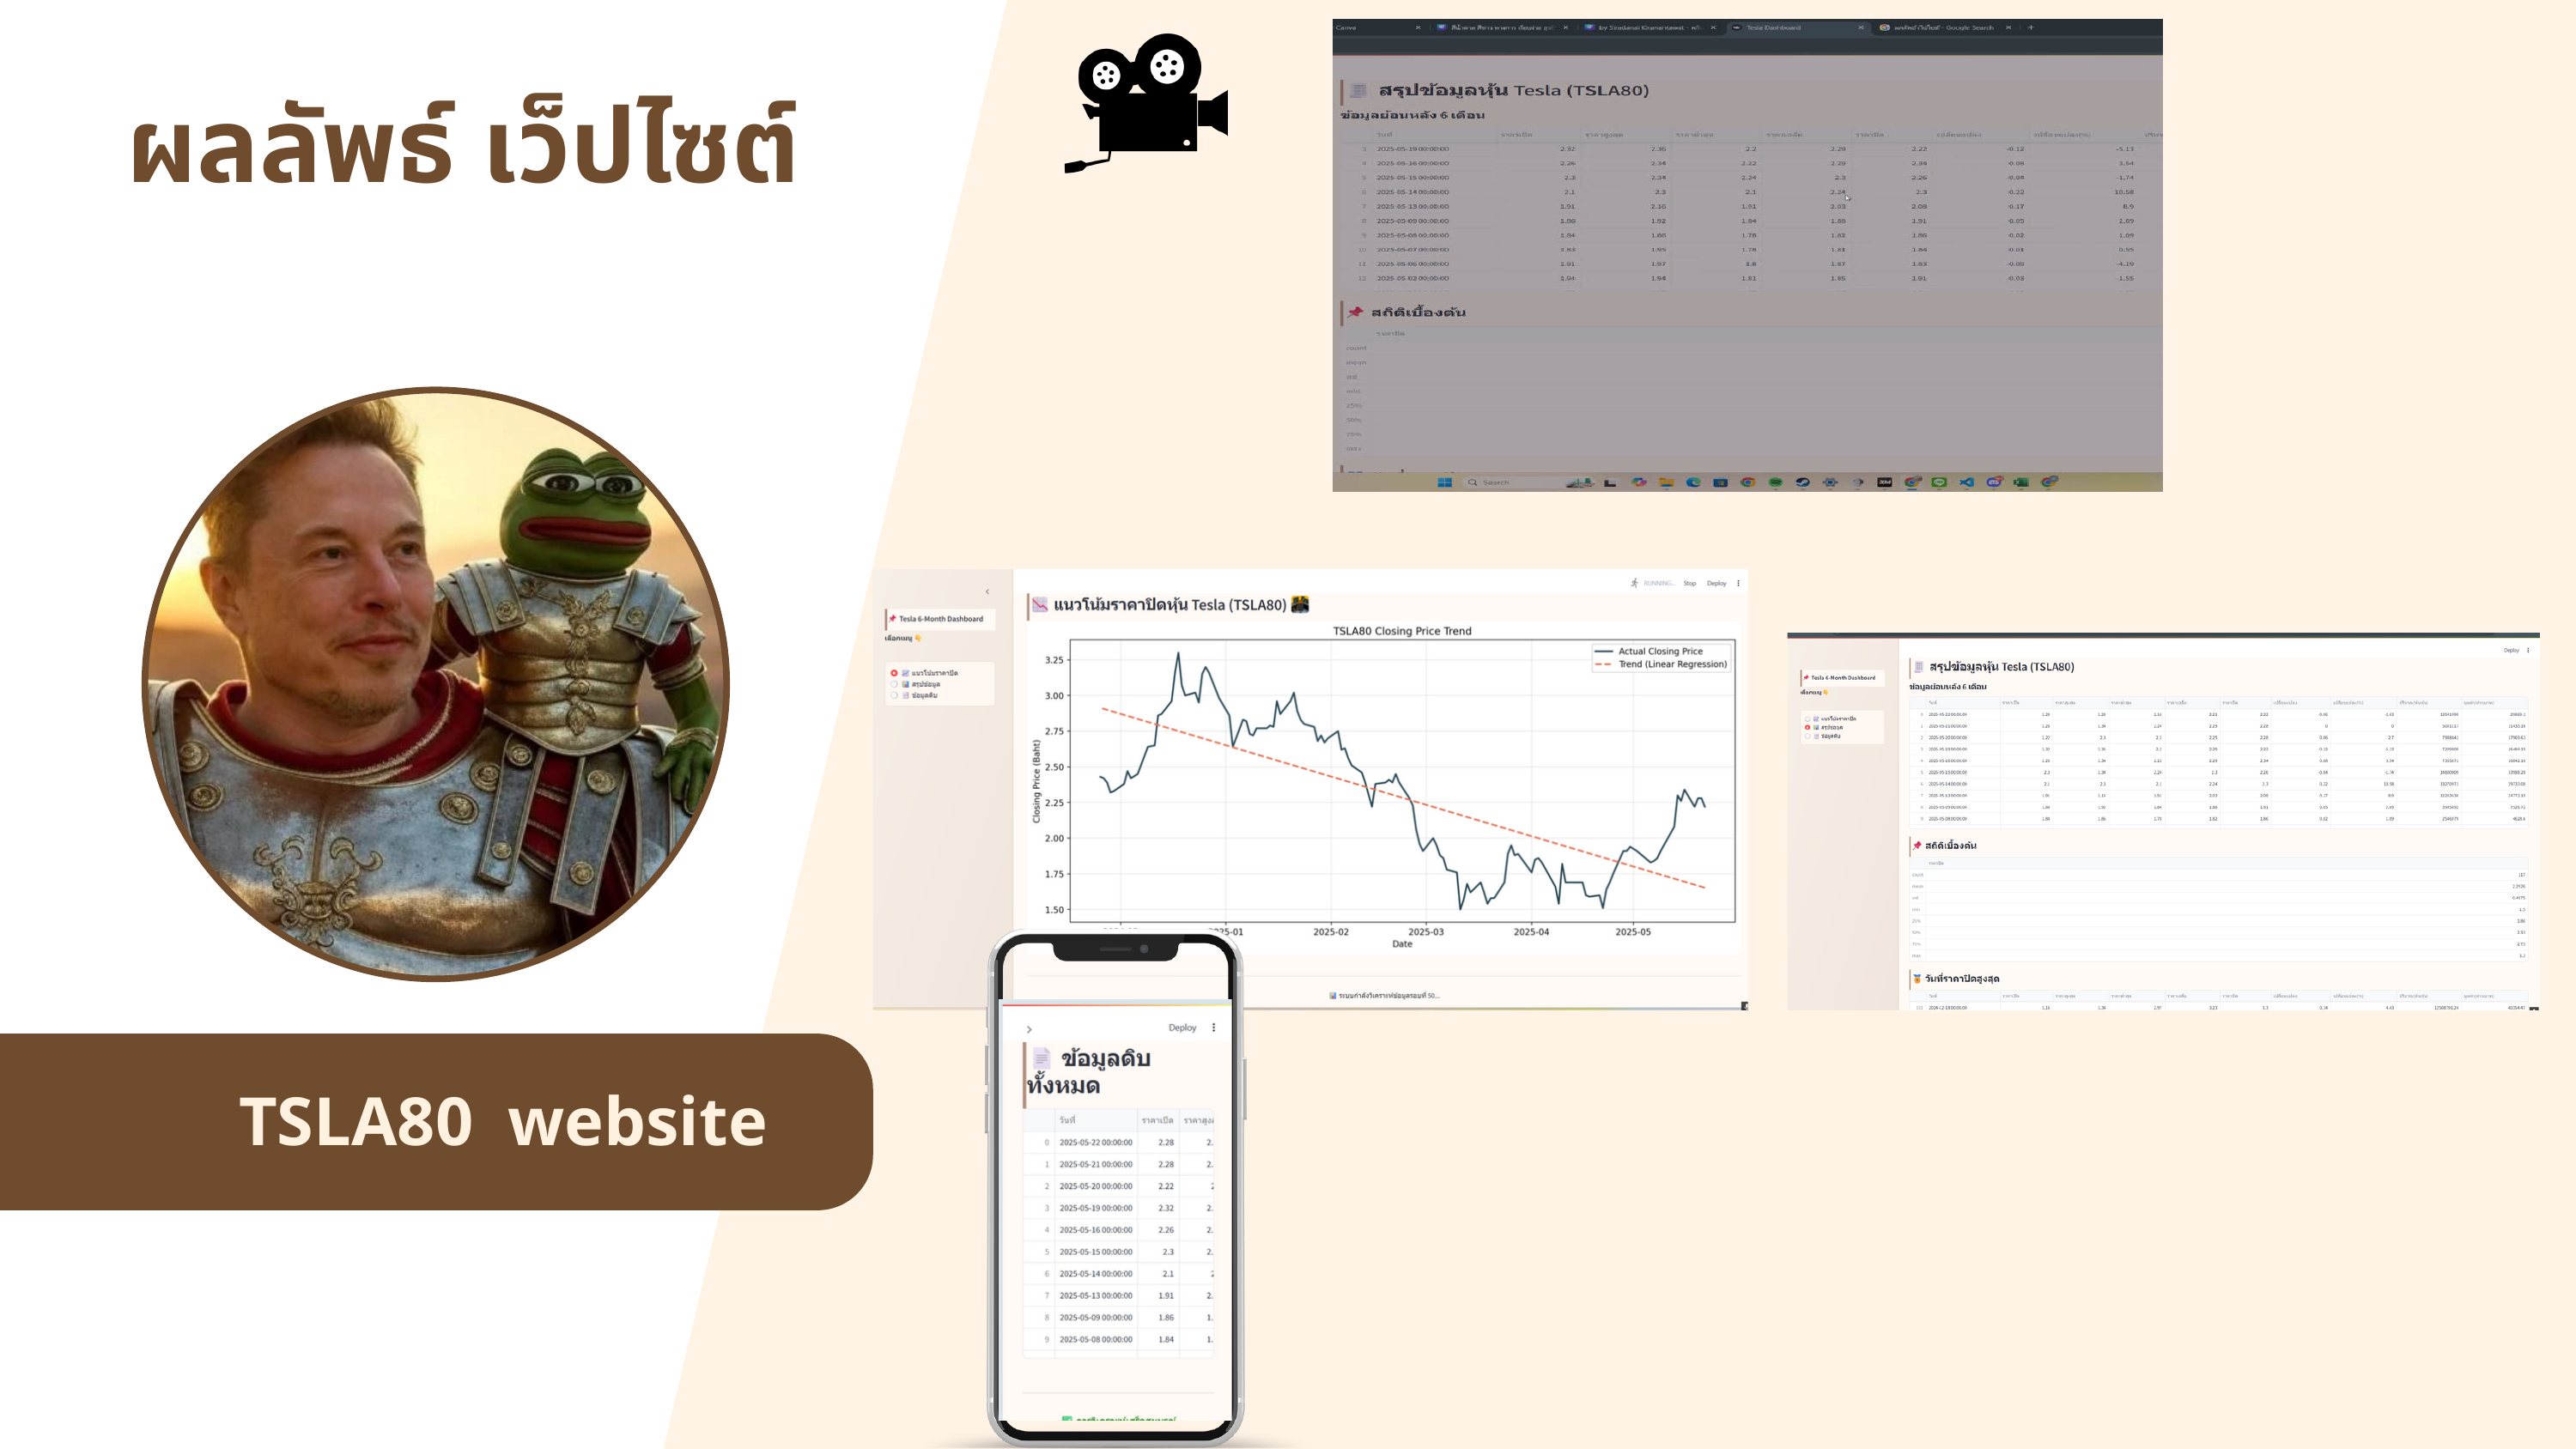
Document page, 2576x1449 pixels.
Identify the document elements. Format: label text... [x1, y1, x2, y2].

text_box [1332, 18, 2165, 493]
text_box ผลลัพธ์ เว็ปไซต์ [126, 32, 640, 203]
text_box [646, 0, 2576, 1449]
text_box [0, 1033, 873, 1211]
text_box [144, 390, 727, 979]
